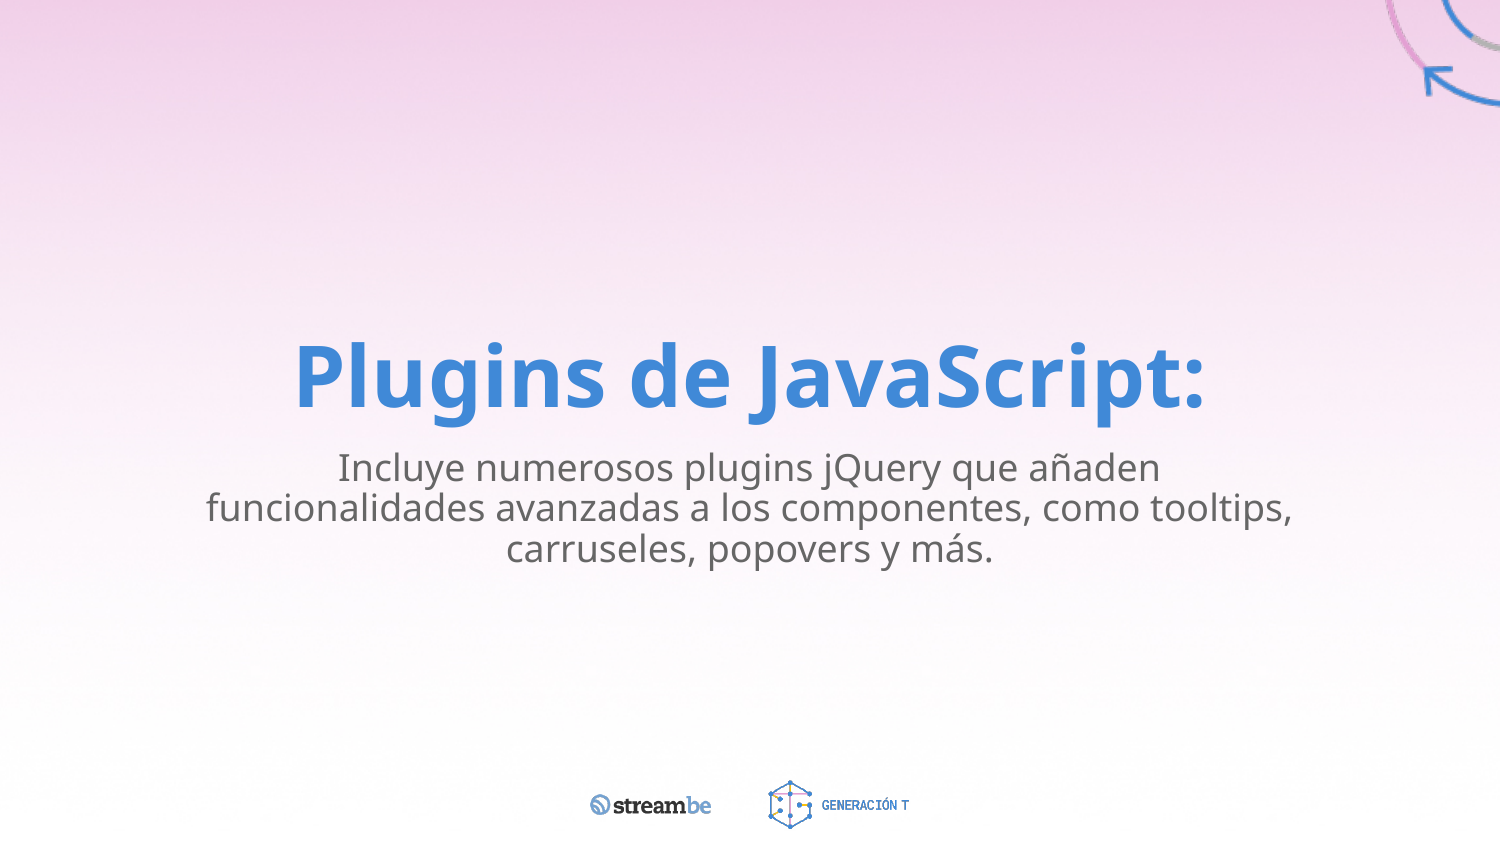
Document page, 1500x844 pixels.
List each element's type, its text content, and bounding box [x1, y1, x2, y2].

picture [0, 0, 1500, 844]
title Plugins de JavaScript: [187, 138, 1313, 432]
subtitle Incluye numerosos plugins jQuery que añaden funcionalidades avanzadas a los componentes, como tooltips, carruseles, popovers y más. [187, 443, 1313, 647]
